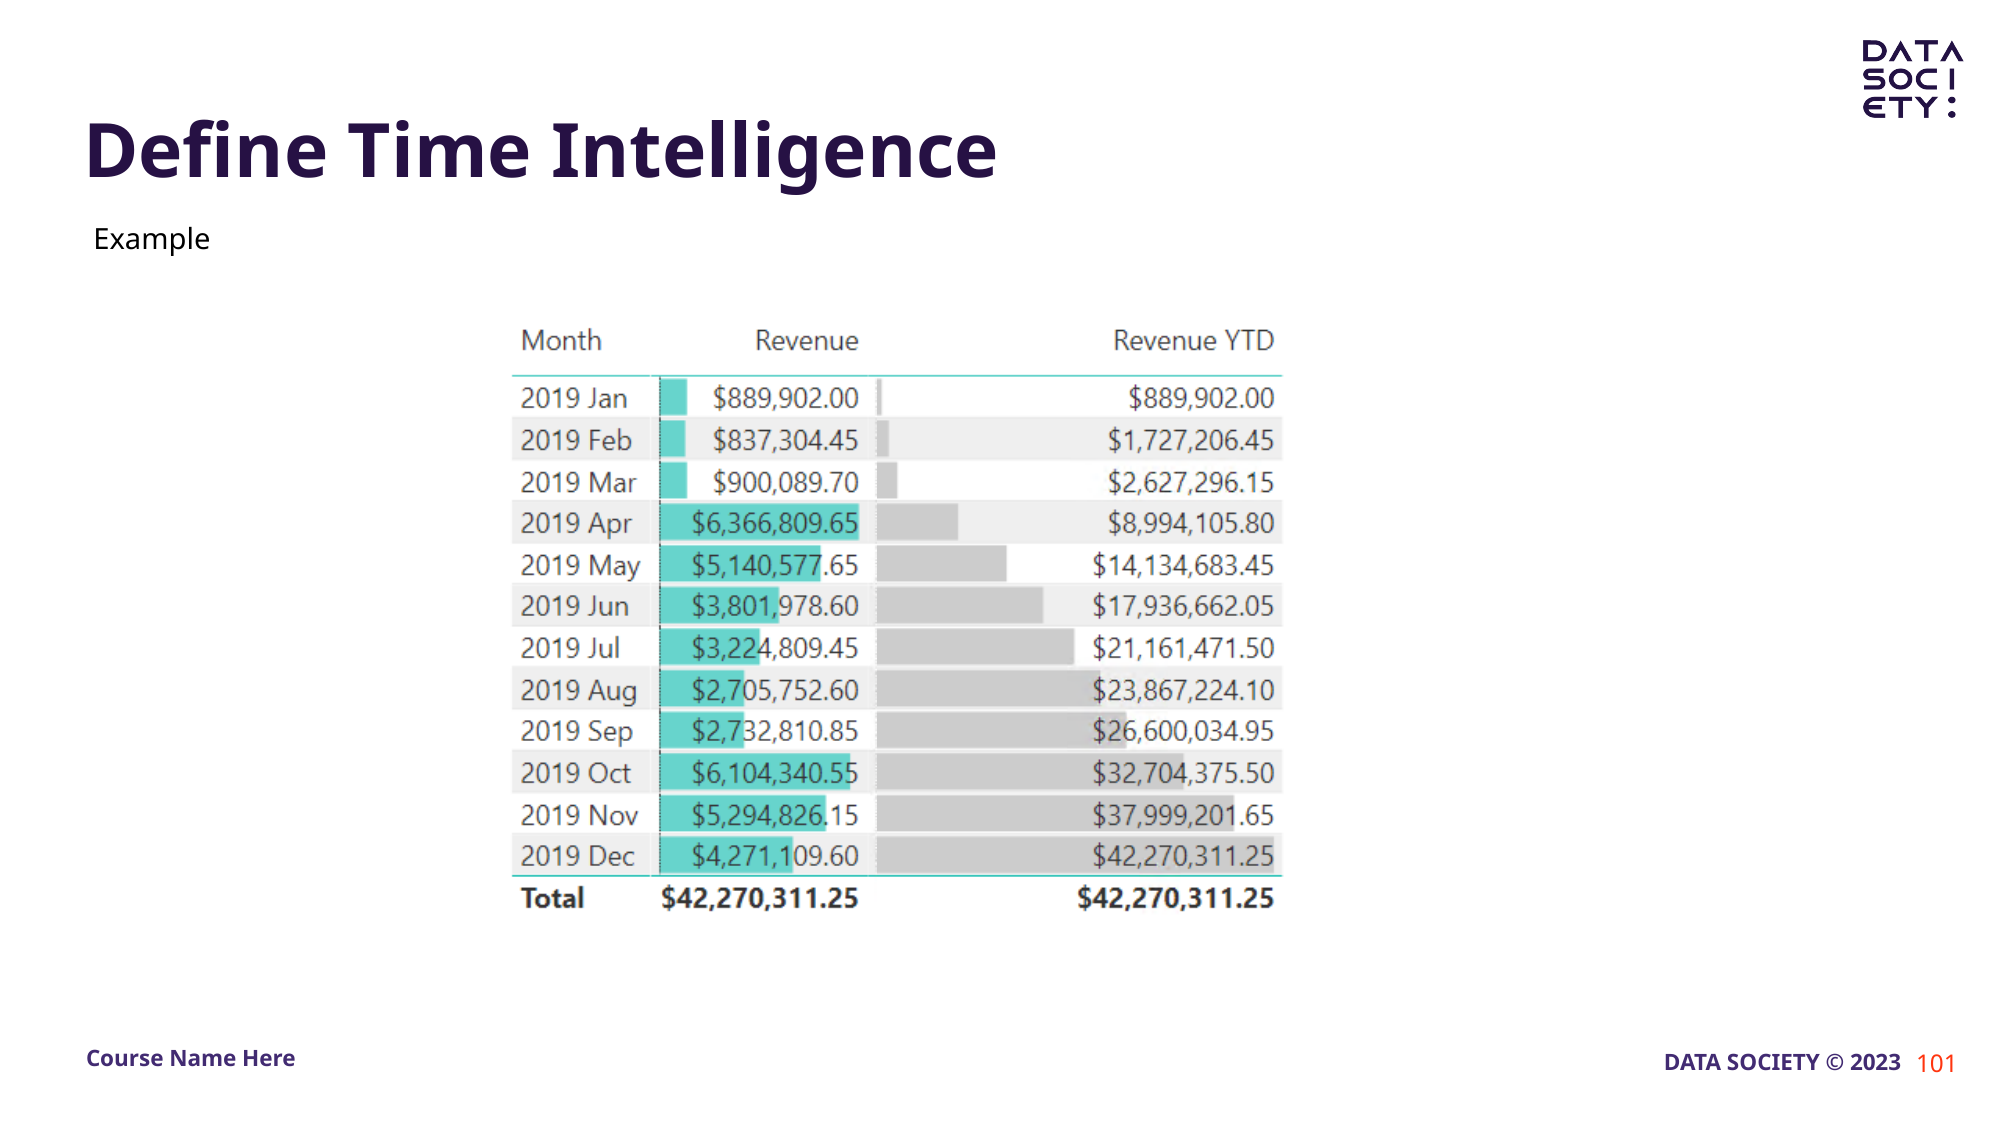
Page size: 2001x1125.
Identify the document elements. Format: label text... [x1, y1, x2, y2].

picture [492, 304, 1307, 942]
title Define Time Intelligence [68, 87, 1932, 213]
picture [1863, 40, 1964, 118]
text_box Example [78, 212, 1922, 302]
slide_number ‹#› [1853, 1033, 1974, 1097]
